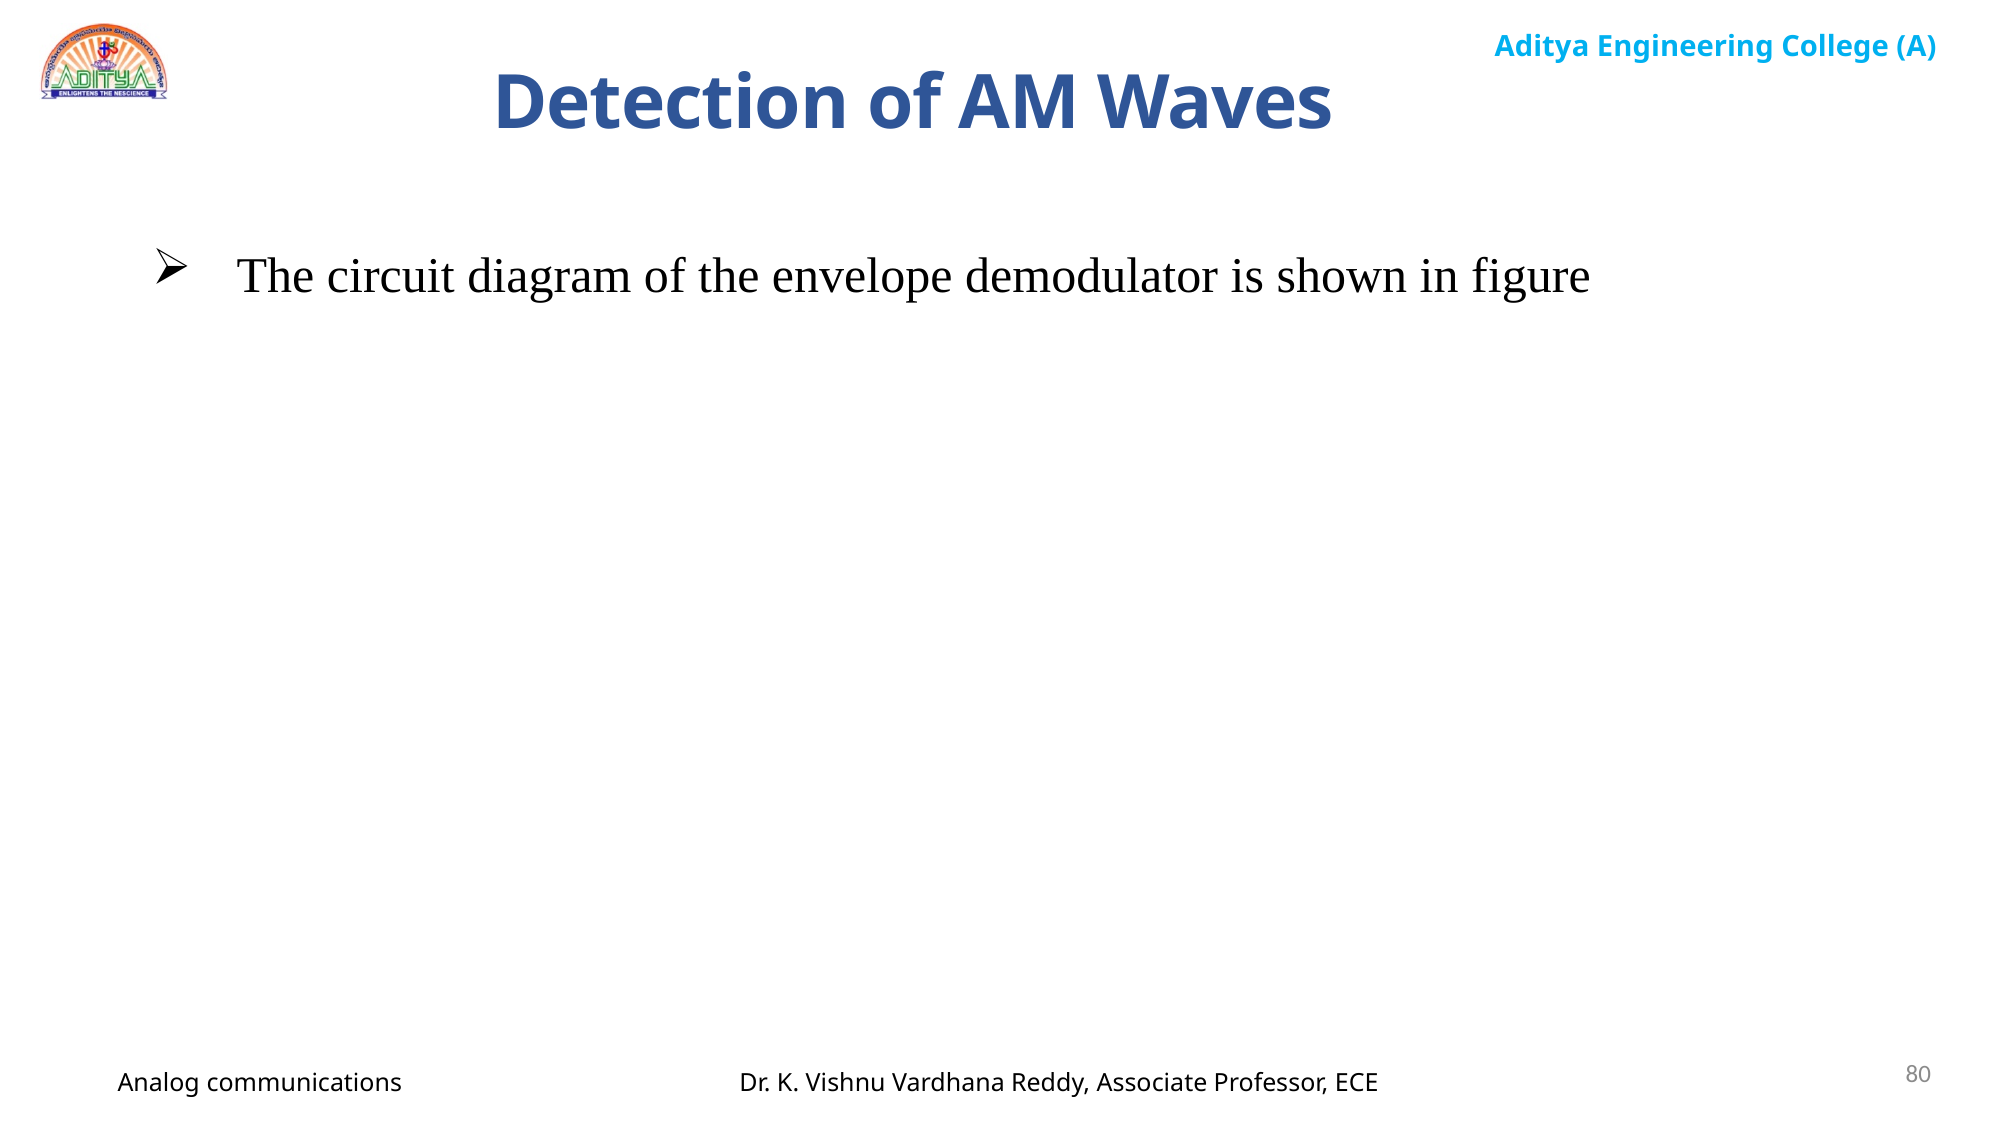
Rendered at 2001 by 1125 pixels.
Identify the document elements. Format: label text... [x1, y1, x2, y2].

text_box Detection of AM Waves [199, 37, 1626, 161]
picture [39, 23, 168, 100]
footer Analog communications Dr. K. Vishnu Vardhana Reddy, Associate Professor, ECE [85, 1042, 1413, 1125]
slide_number 80 [1496, 1042, 1947, 1103]
text_box The circuit diagram of the envelope demodulator is shown in figure [137, 174, 1850, 430]
text_box Aditya Engineering College (A) [1479, 19, 1952, 70]
